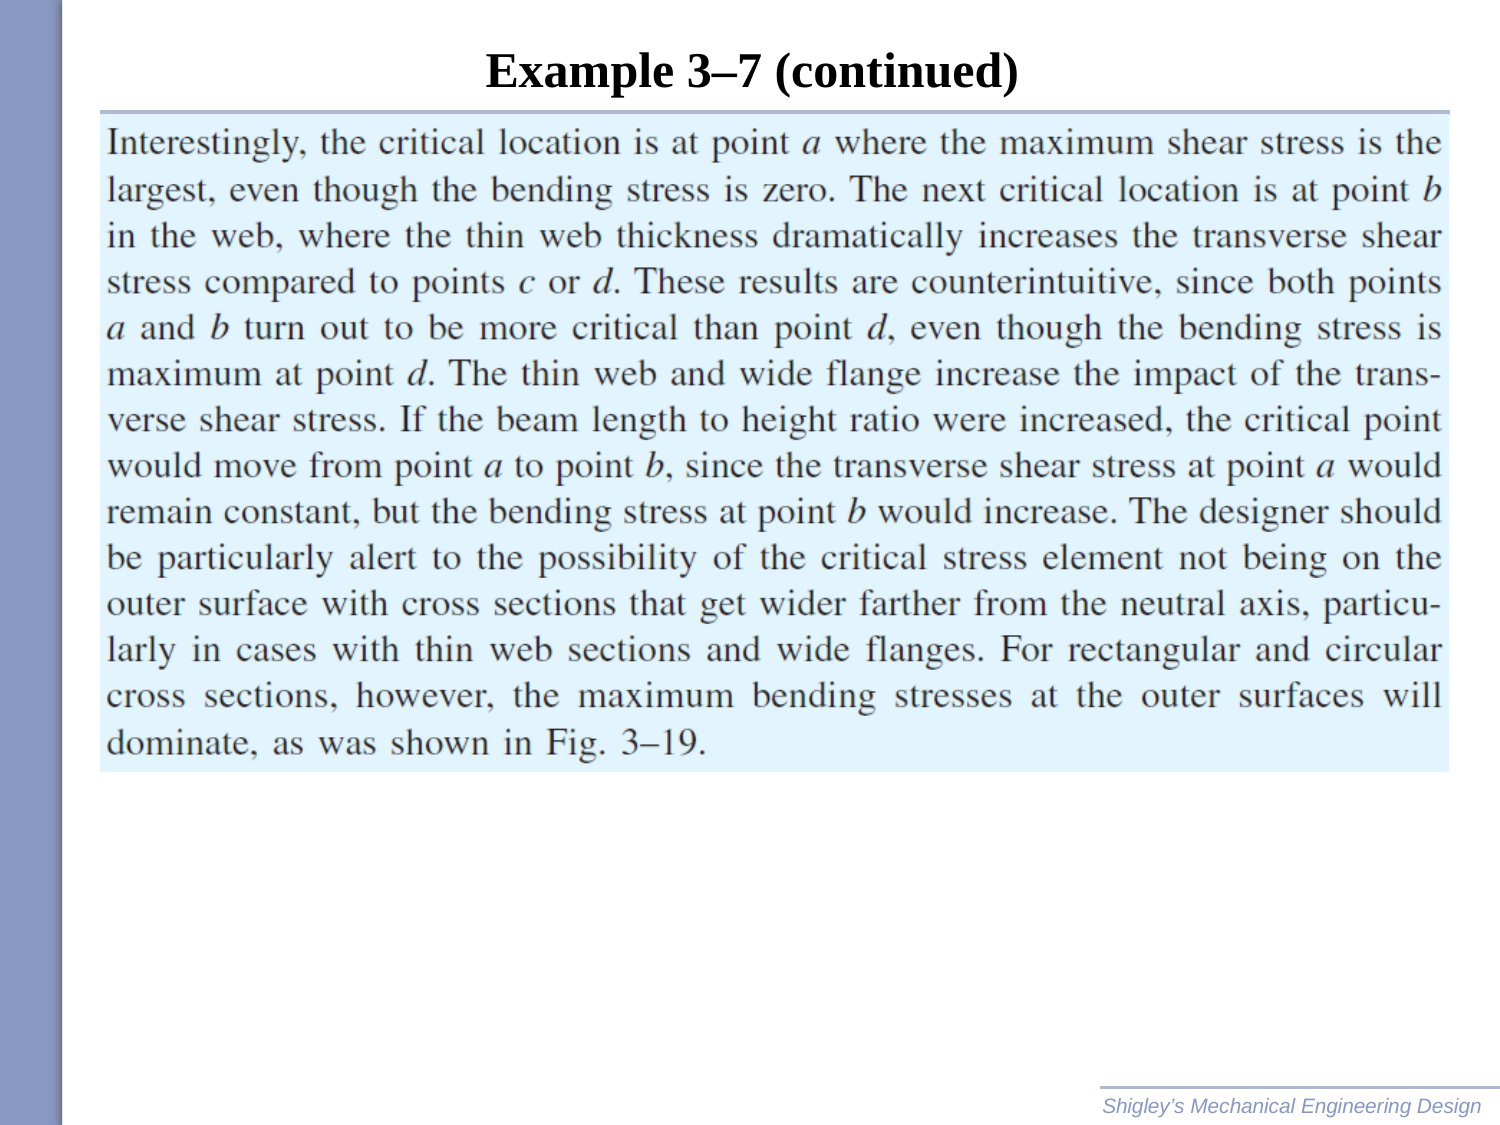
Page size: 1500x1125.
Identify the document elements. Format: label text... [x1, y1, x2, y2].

picture [99, 114, 1450, 772]
title Example 3–7 (continued) [137, 30, 1368, 106]
footer Shigley’s Mechanical Engineering Design [1087, 1074, 1500, 1125]
